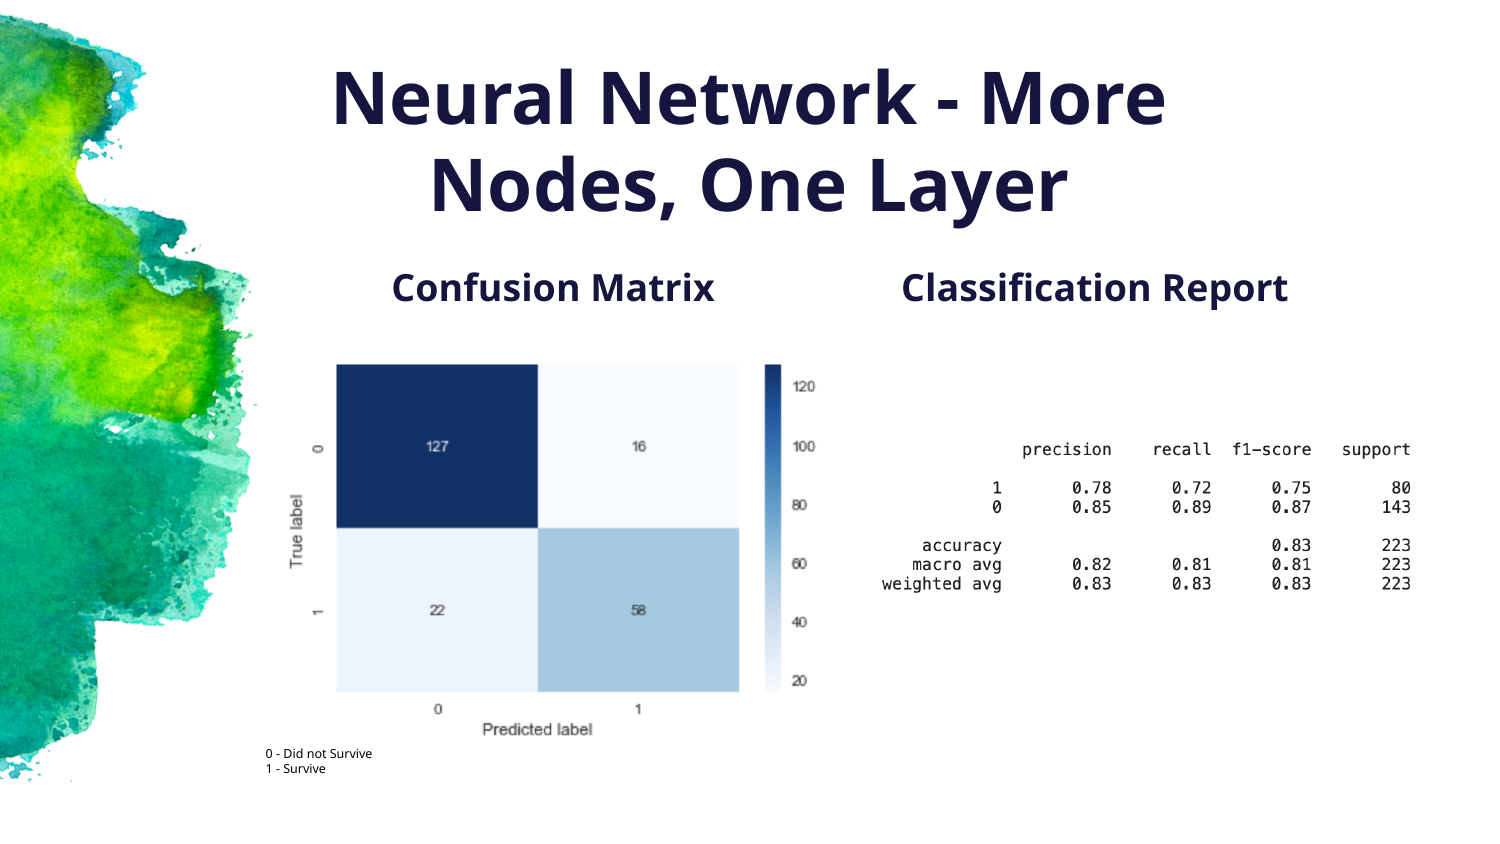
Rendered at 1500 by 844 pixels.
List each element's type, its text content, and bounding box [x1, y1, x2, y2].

picture [0, 0, 839, 844]
text_box Classification Report [886, 256, 1405, 318]
picture [855, 437, 1447, 599]
text_box Confusion Matrix [376, 256, 752, 318]
text_box Neural Network - More Nodes, One Layer [338, 43, 1270, 225]
text_box 0 - Did not Survive 1 - Survive [250, 761, 468, 806]
